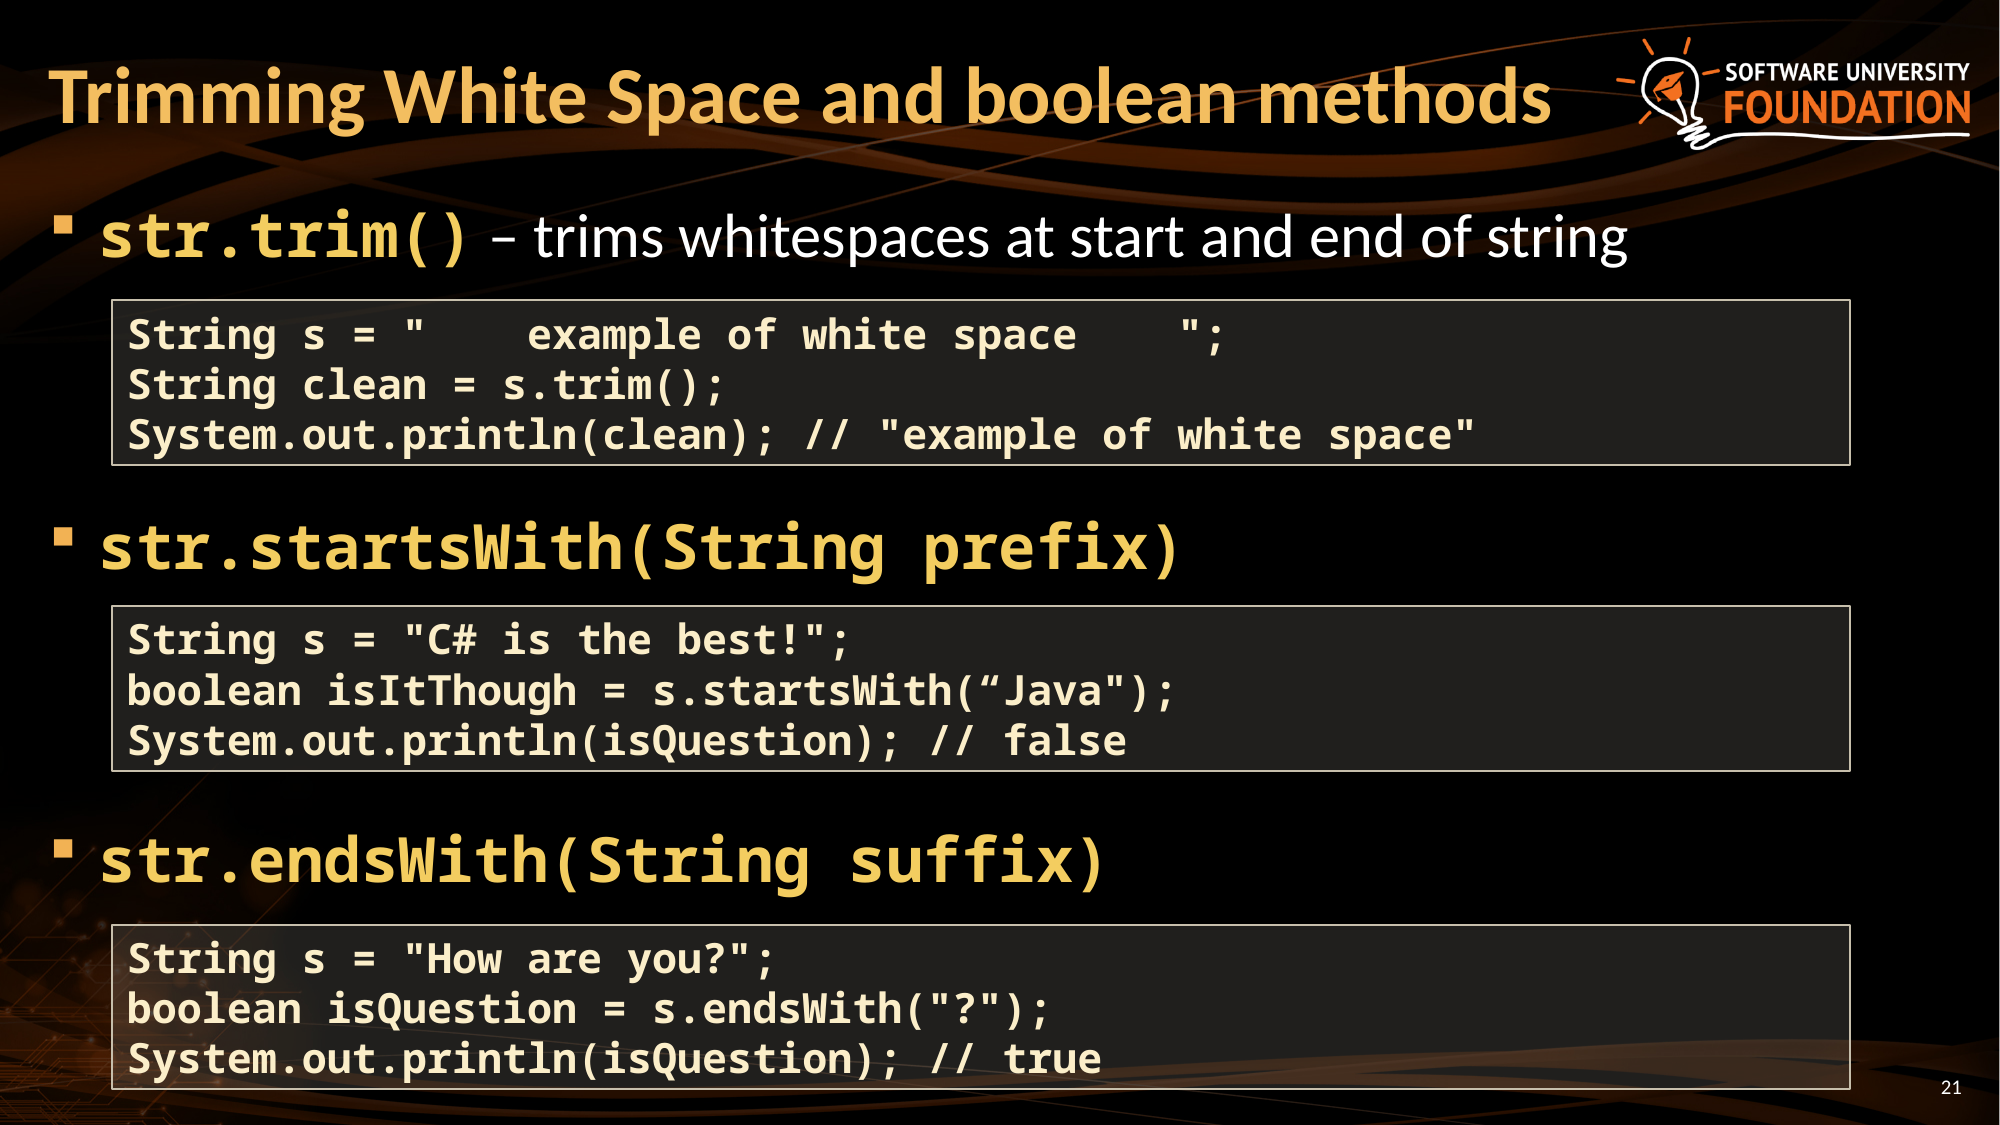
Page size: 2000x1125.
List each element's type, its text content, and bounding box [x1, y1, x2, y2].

text_box String s = "How are you?"; boolean isQuestion = s.endsWith("?"); System.out.println(isQuestion); // true [112, 924, 1850, 1090]
picture [0, 0, 2000, 1125]
text_box String s = " example of white space "; String clean = s.trim(); System.out.println(clean); // "example of white space" [112, 300, 1850, 465]
list str.trim() – trims whitespaces at start and end of string str.startsWith(String prefix) str.endsWith(String suffix) [31, 188, 1968, 1103]
text_box String s = "C# is the best!"; boolean isItThough = s.startsWith(“Java"); System.out.println(isQuestion); // false [112, 605, 1850, 771]
title Trimming White Space and boolean methods [30, 6, 1602, 189]
